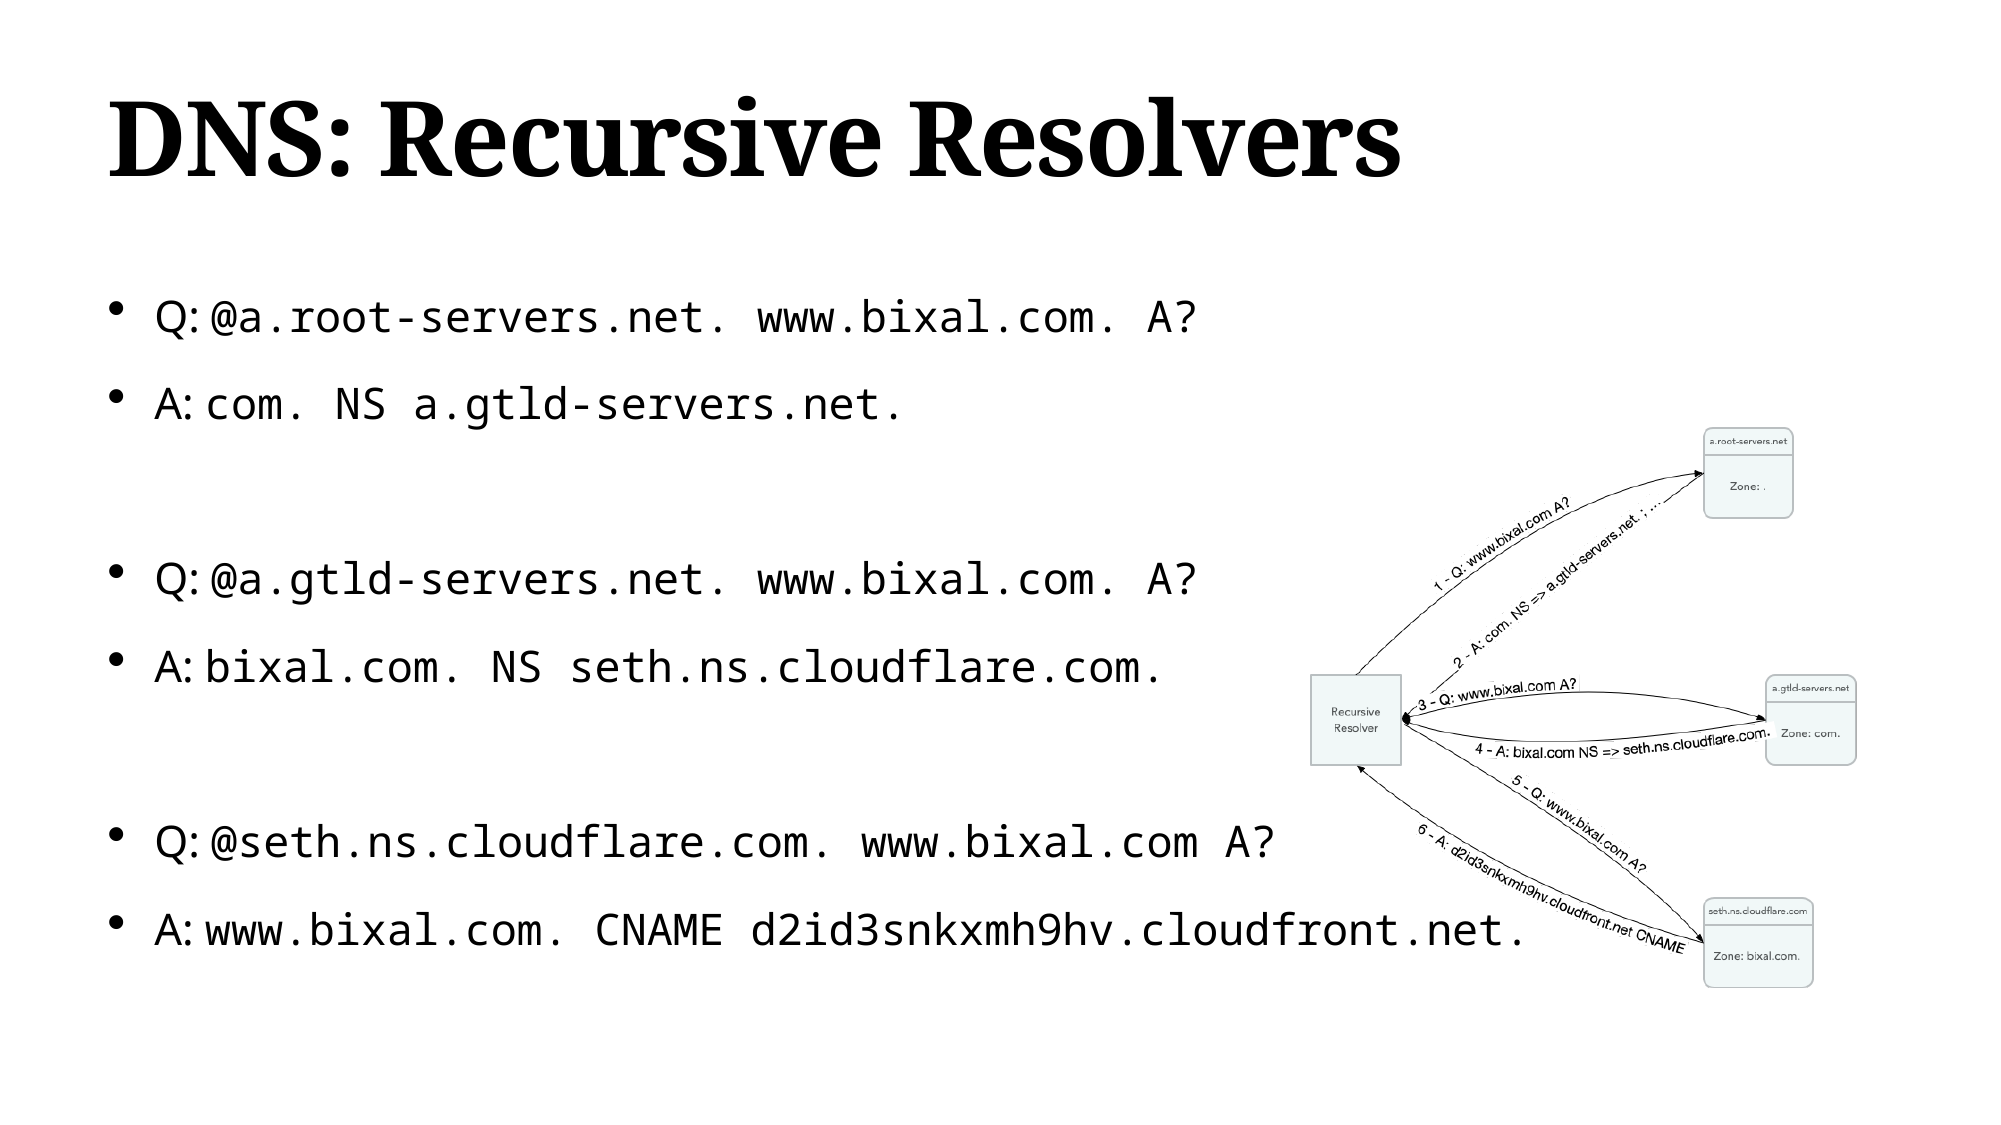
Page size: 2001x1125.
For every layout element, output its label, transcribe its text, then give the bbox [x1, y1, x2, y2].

list Q: @a.root-servers.net. www.bixal.com. A? A: com. NS a.gtld-servers.net. Q: @a.gtld-servers.net. www.bixal.com. A? A: bixal.com. NS seth.ns.cloudflare.com. Q: @seth.ns.cloudflare.com. www.bixal.com A? A: www.bixal.com. CNAME d2id3snkxmh9hv.cloudfront.net. [98, 285, 1902, 964]
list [1309, 426, 2000, 988]
title DNS: Recursive Resolvers [98, 87, 1902, 207]
